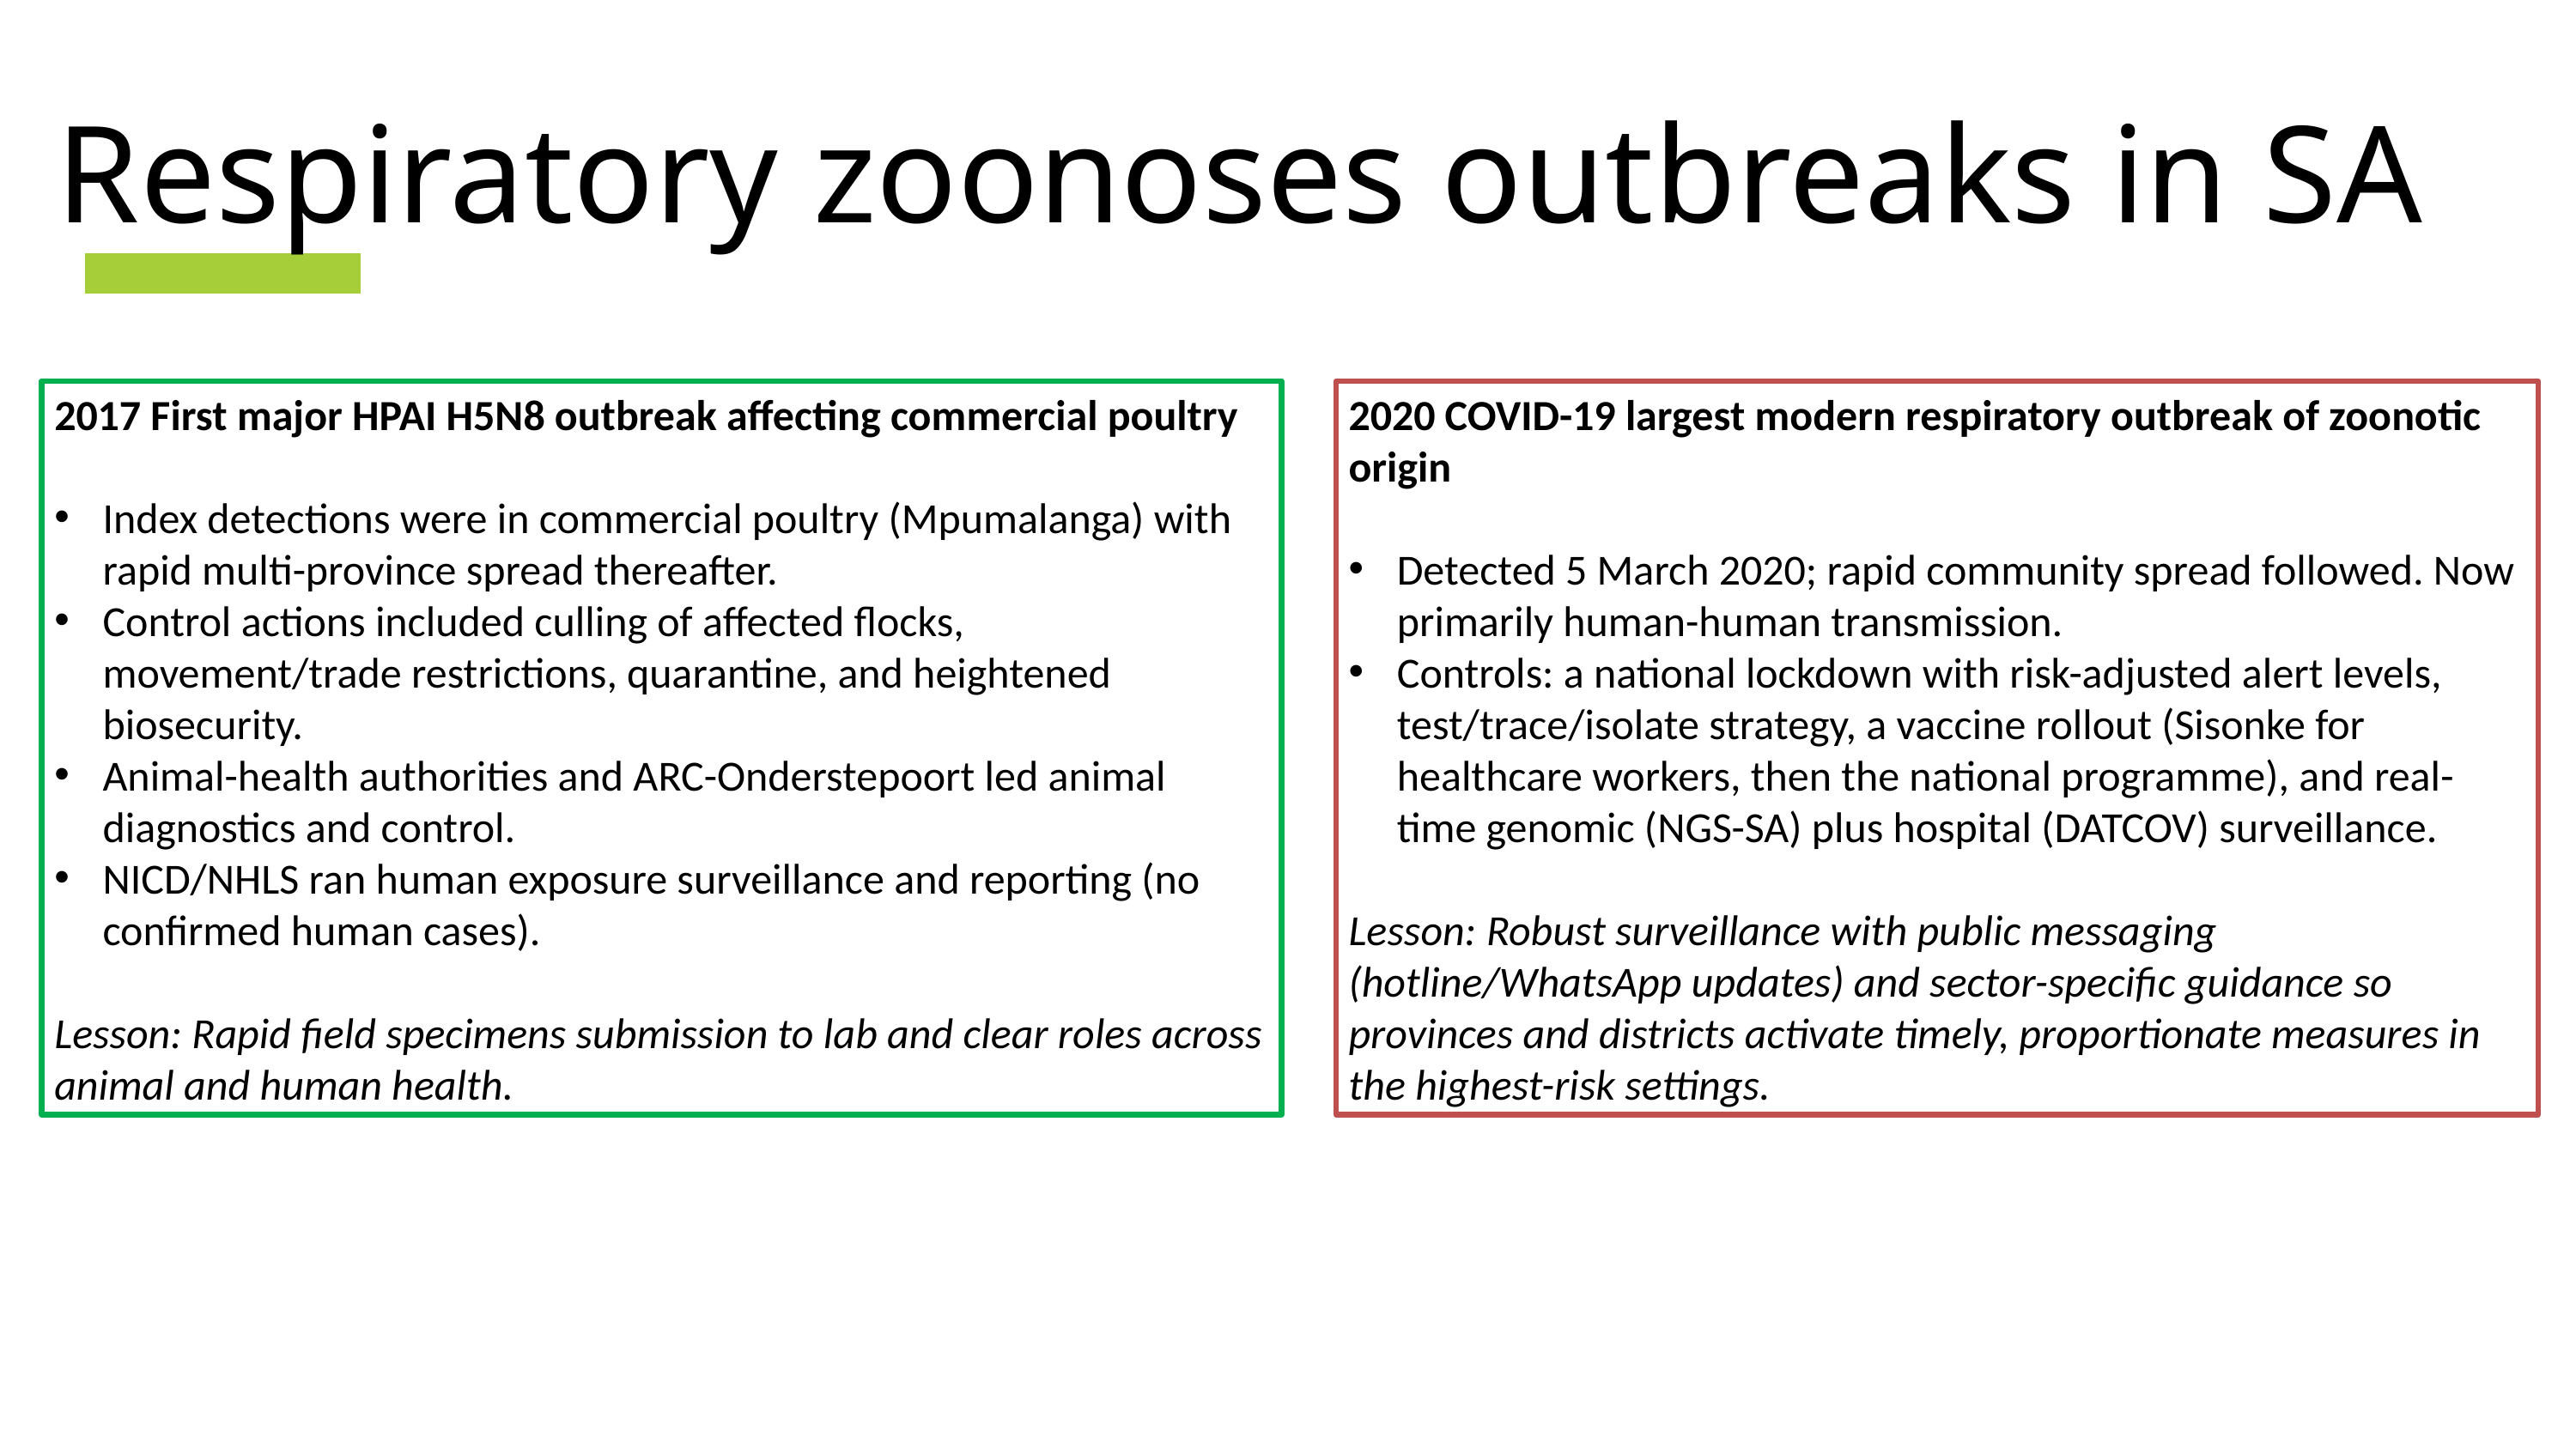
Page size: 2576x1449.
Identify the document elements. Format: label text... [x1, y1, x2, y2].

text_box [84, 252, 361, 294]
text_box Respiratory zoonoses outbreaks in SA [56, 60, 2543, 250]
text_box 2020 COVID-19 largest modern respiratory outbreak of zoonotic origin Detected 5 March 2020; rapid community spread followed. Now primarily human-human transmission. Controls: a national lockdown with risk-adjusted alert levels, test/trace/isolate strategy, a vaccine rollout (Sisonke for healthcare workers, then the national programme), and real-time genomic (NGS-SA) plus hospital (DATCOV) surveillance. Lesson: Robust surveillance with public messaging (hotline/WhatsApp updates) and sector-specific guidance so provinces and districts activate timely, proportionate measures in the highest-risk settings. [1335, 380, 2538, 1115]
text_box 2017 First major HPAI H5N8 outbreak affecting commercial poultry Index detections were in commercial poultry (Mpumalanga) with rapid multi-province spread thereafter. Control actions included culling of affected flocks, movement/trade restrictions, quarantine, and heightened biosecurity. Animal-health authorities and ARC-Onderstepoort led animal diagnostics and control. NICD/NHLS ran human exposure surveillance and reporting (no confirmed human cases). Lesson: Rapid field specimens submission to lab and clear roles across animal and human health. [41, 380, 1282, 1115]
